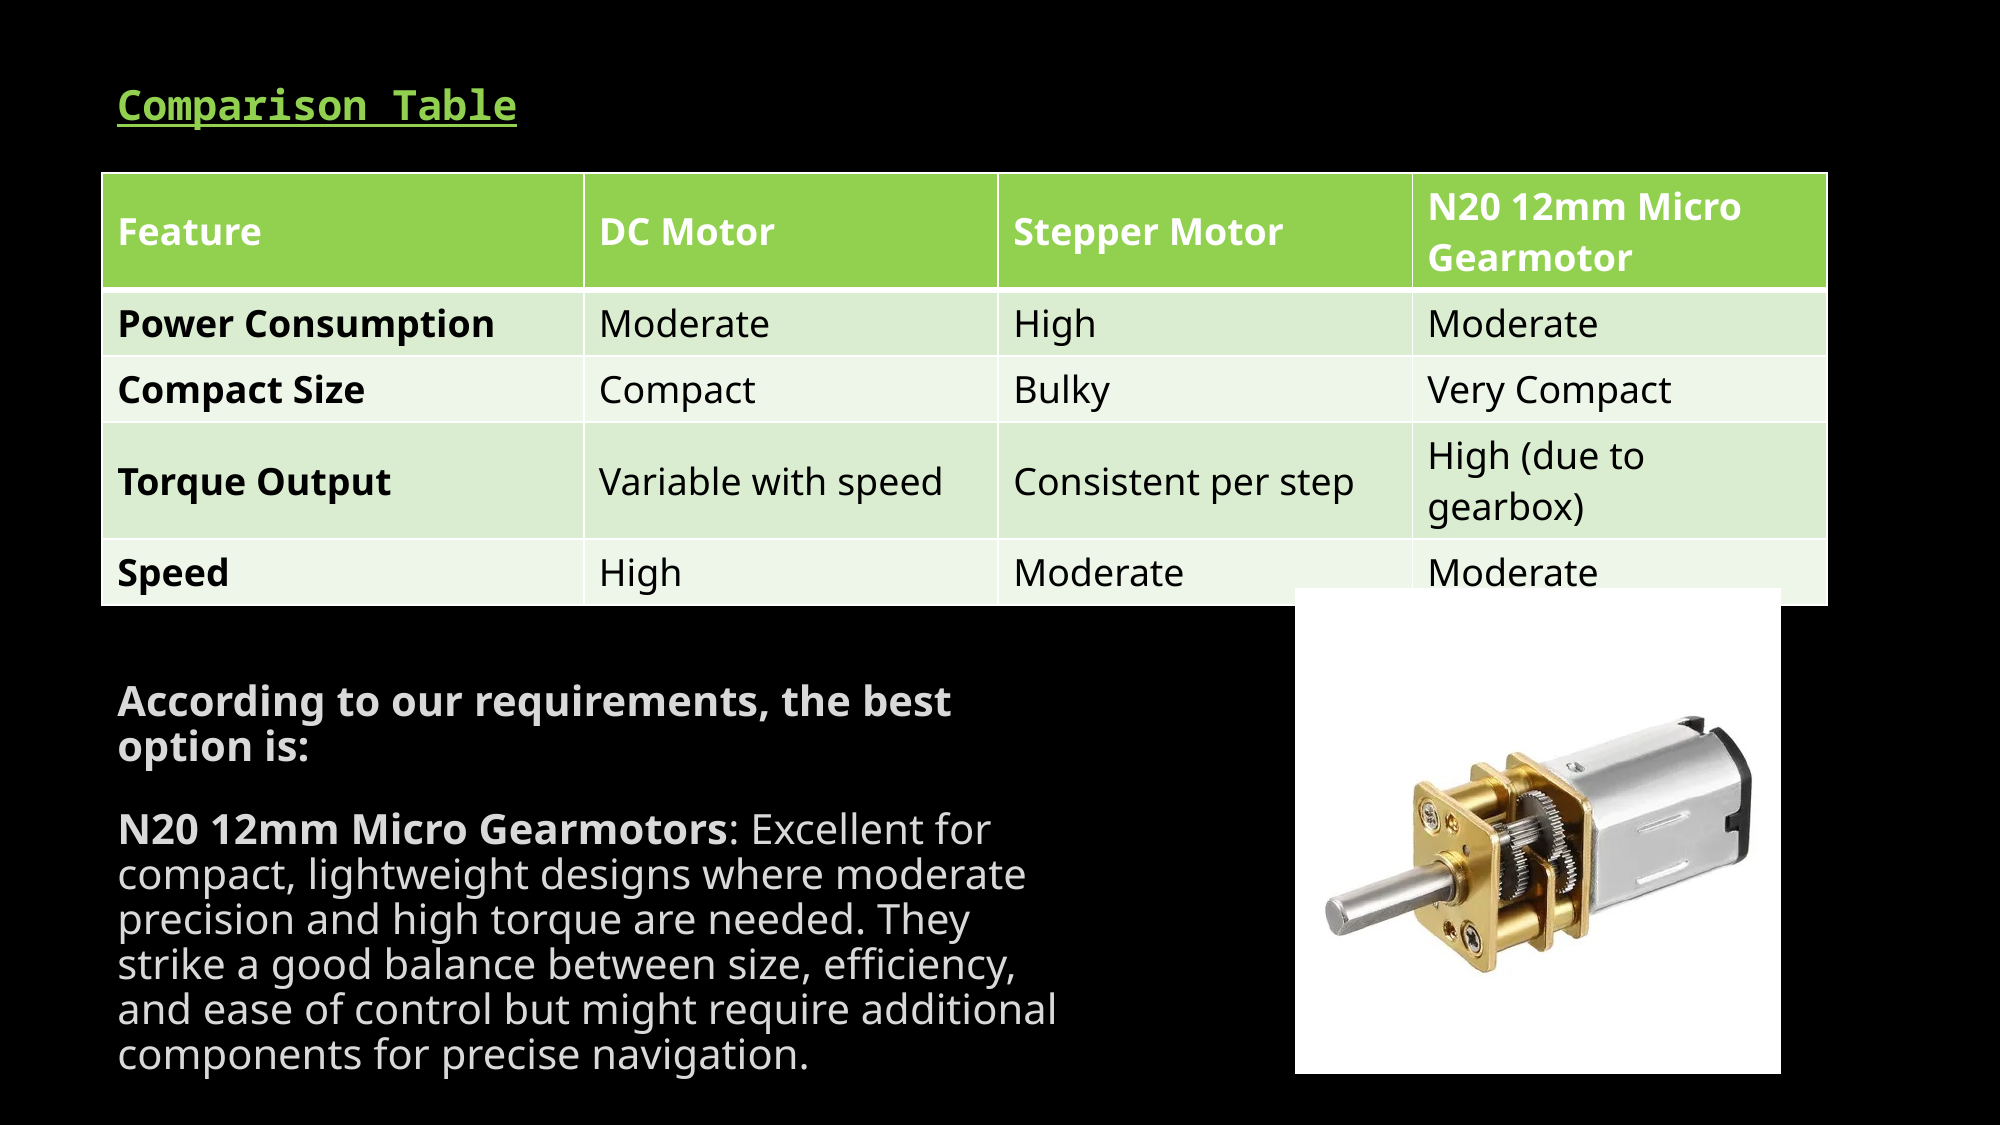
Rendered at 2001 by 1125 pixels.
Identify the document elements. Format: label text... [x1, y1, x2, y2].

table_cell Very Compact [1413, 357, 1826, 421]
table_cell High [999, 293, 1412, 355]
table_header Stepper Motor [999, 174, 1412, 287]
table_cell Moderate [585, 293, 997, 355]
table_cell High (due to gearbox) [1413, 423, 1826, 538]
table_cell Consistent per step [999, 423, 1412, 538]
table_cell Compact Size [103, 357, 583, 421]
title Comparison Table [102, 75, 1750, 138]
table_cell High [585, 540, 997, 604]
table_header N20 12mm Micro Gearmotor [1413, 174, 1826, 287]
table_cell Moderate [1413, 540, 1826, 604]
table_header DC Motor [585, 174, 997, 287]
table_cell Torque Output [103, 423, 583, 538]
table_cell Moderate [999, 540, 1412, 604]
picture [1295, 588, 1781, 1074]
table_cell Moderate [1413, 293, 1826, 355]
table_header Feature [103, 174, 583, 287]
list According to our requirements, the best option is: N20 12mm Micro Gearmotors: Excellent for compact, lightweight designs where moderate precision and high torque are needed. They strike a good balance between size, efficiency, and ease of control but might require additional components for precise navigation. [102, 673, 1083, 1050]
table_cell Bulky [999, 357, 1412, 421]
table_cell Power Consumption [103, 293, 583, 355]
table_cell Compact [585, 357, 997, 421]
table_cell Speed [103, 540, 583, 604]
table_cell Variable with speed [585, 423, 997, 538]
